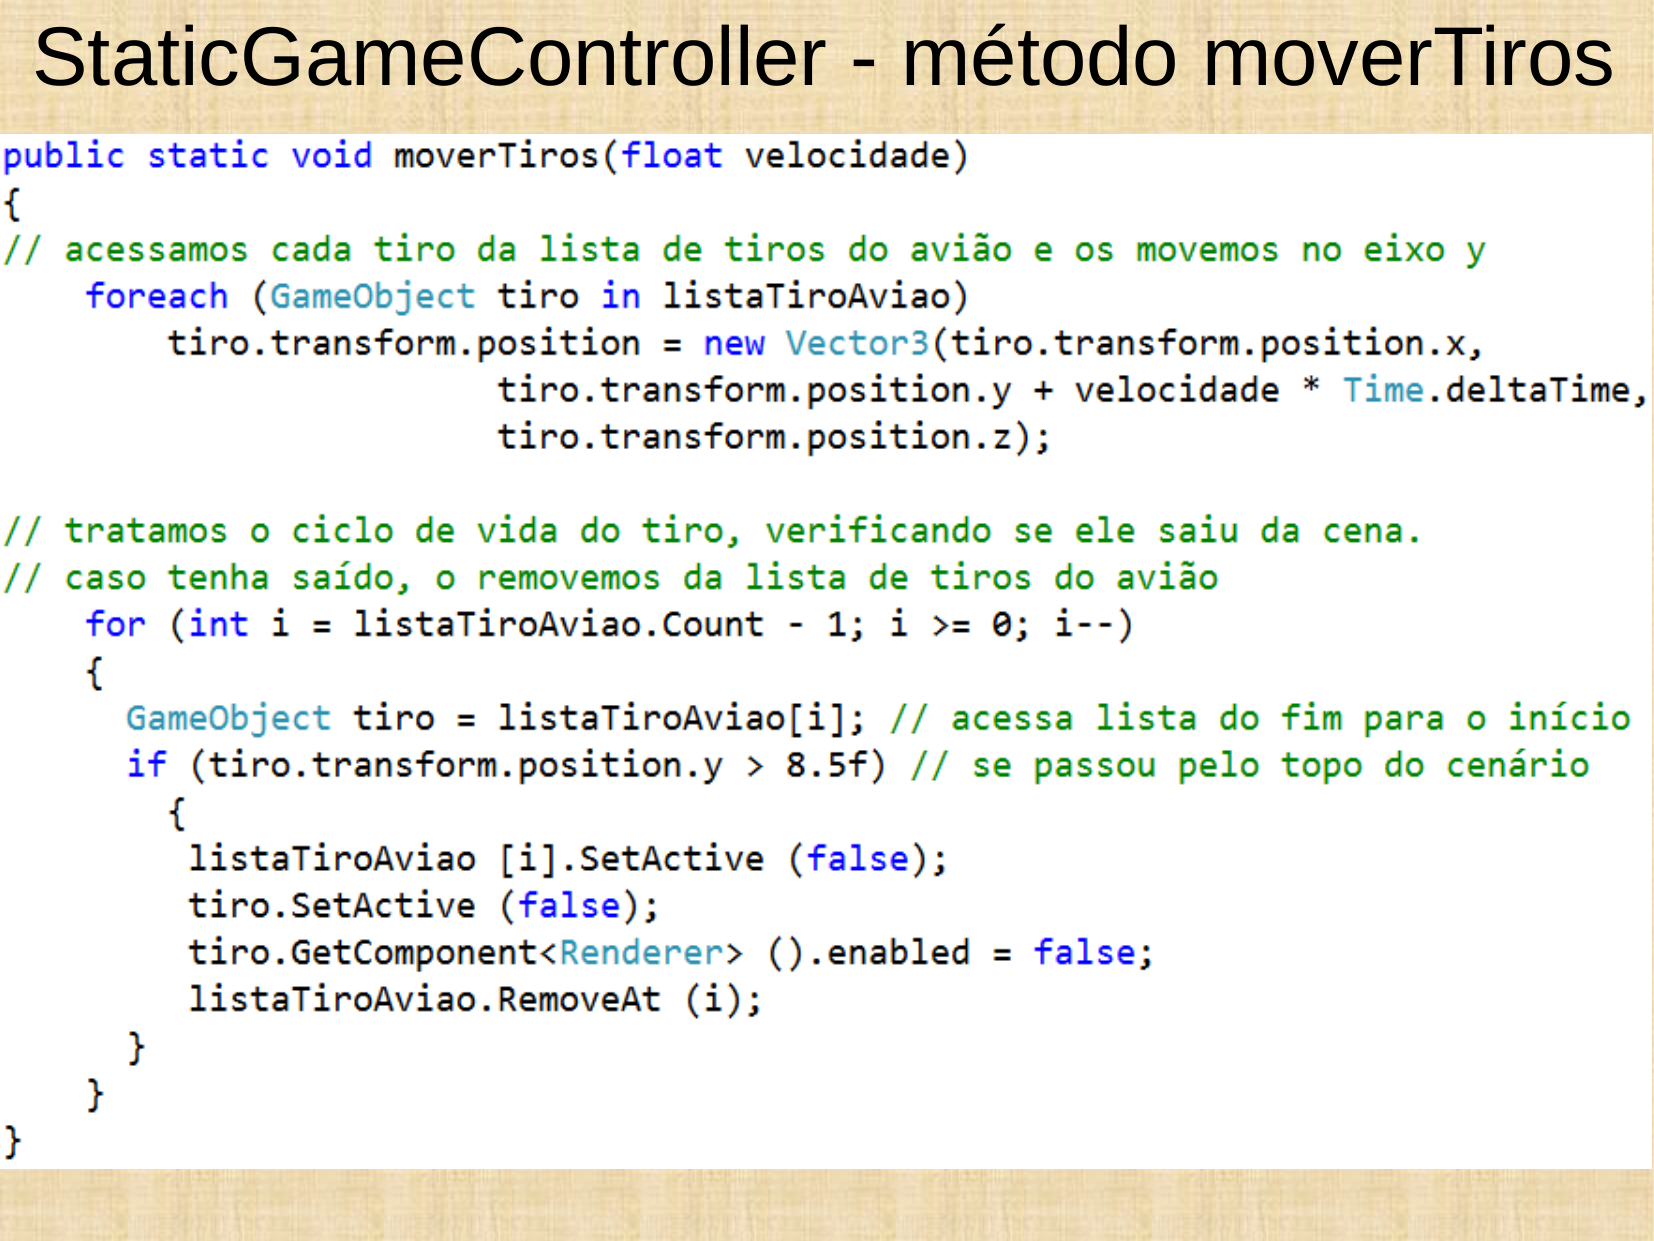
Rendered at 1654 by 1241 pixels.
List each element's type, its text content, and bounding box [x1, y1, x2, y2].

title Terminando moverAviao - Colisões [0, 0, 1654, 1241]
title StaticGameController - método moverTiros [24, 0, 1624, 104]
picture [0, 134, 1652, 1169]
